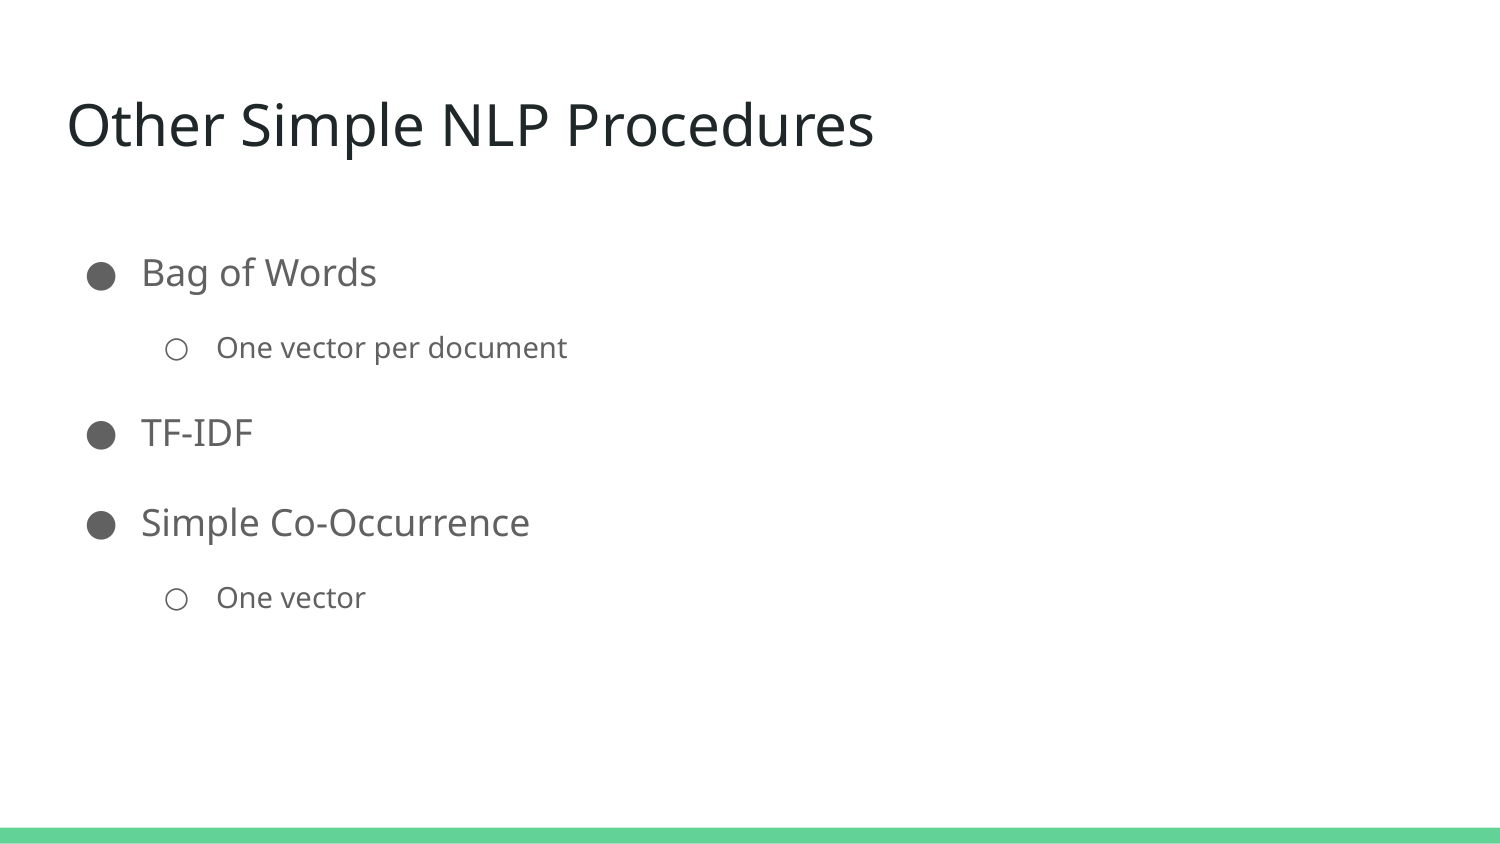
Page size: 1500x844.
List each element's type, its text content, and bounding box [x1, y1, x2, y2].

list Bag of Words One vector per document TF-IDF Simple Co-Occurrence One vector [51, 189, 1449, 750]
title Other Simple NLP Procedures [51, 72, 1449, 167]
